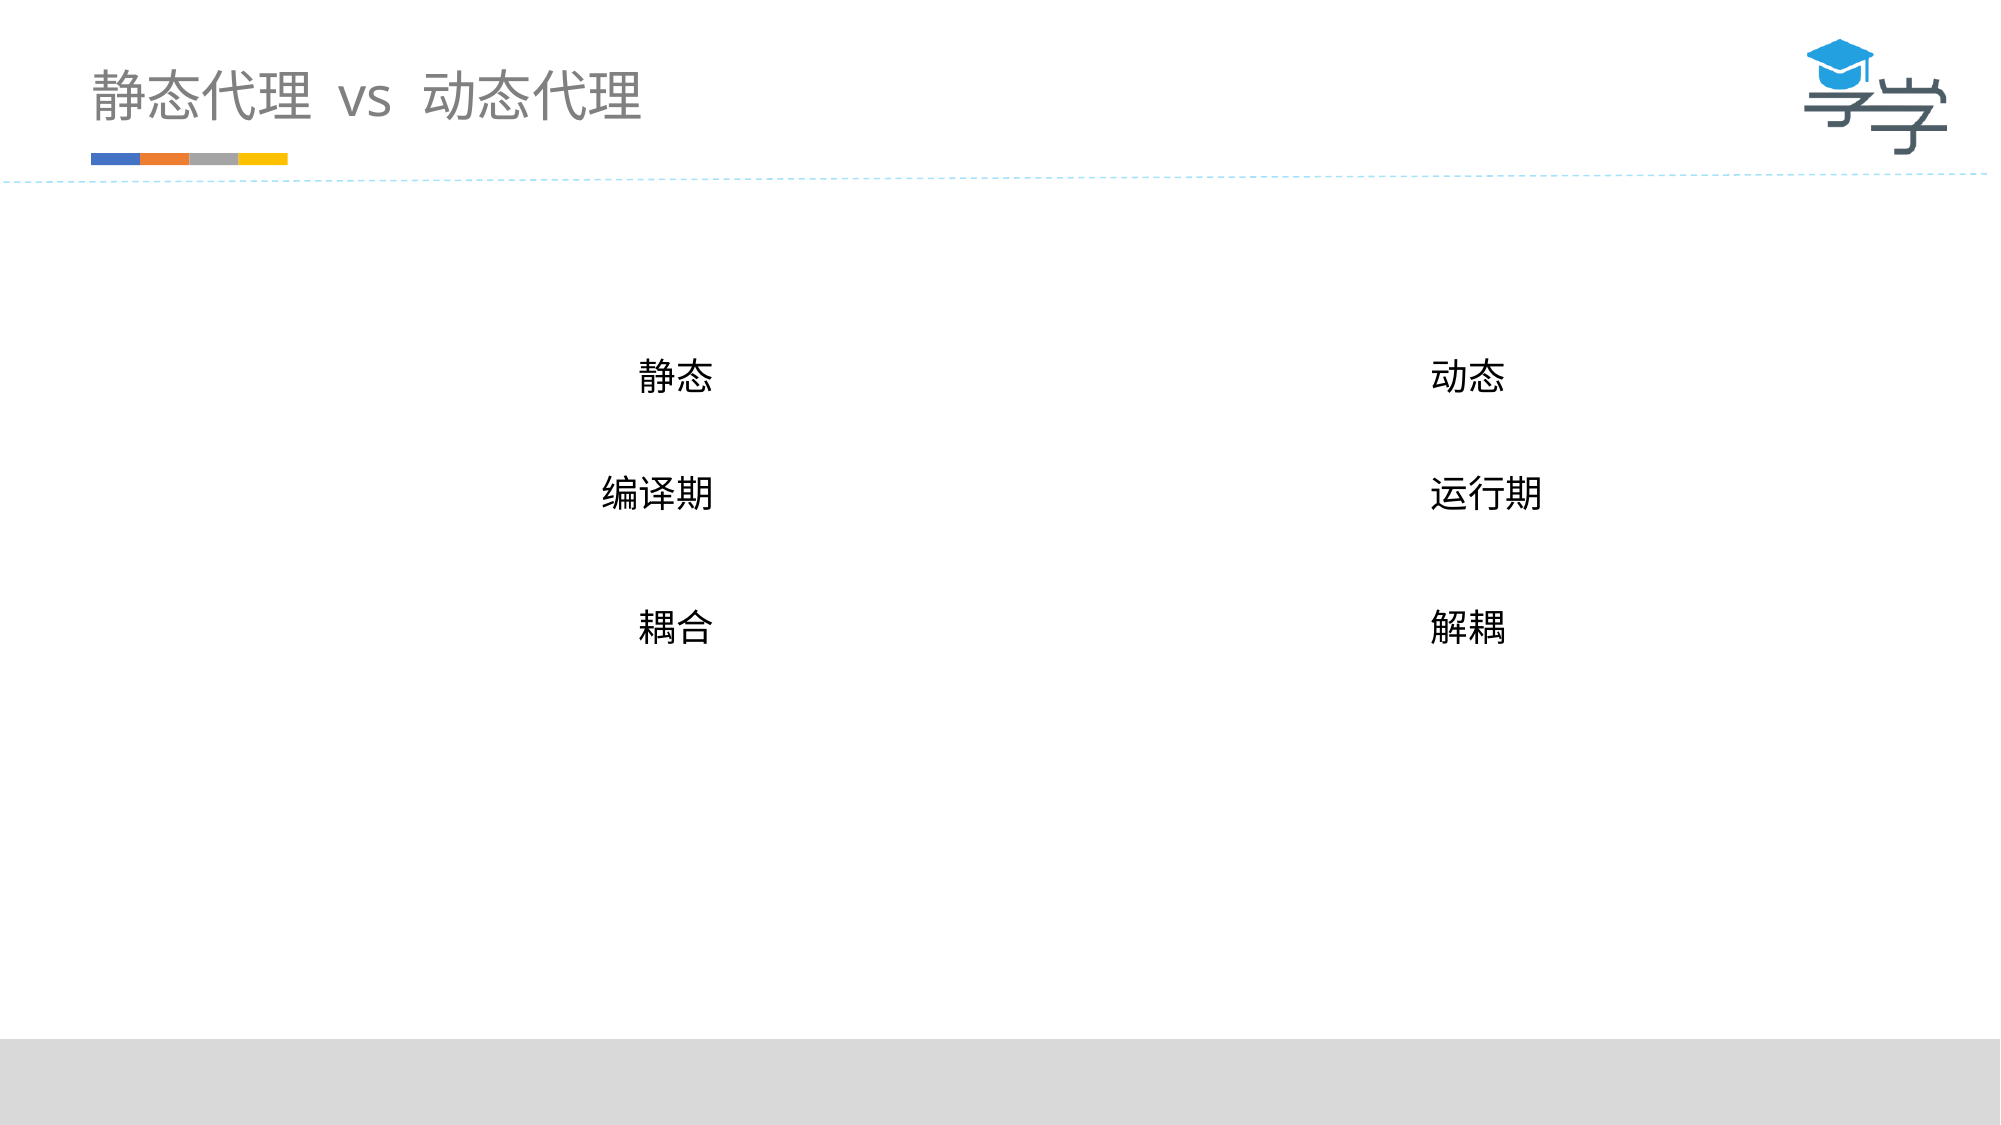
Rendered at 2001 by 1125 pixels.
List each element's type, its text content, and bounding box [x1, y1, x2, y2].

picture [1799, 20, 1952, 173]
text_box 静态 [624, 345, 729, 406]
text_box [0, 173, 1993, 183]
text_box 耦合 [624, 596, 729, 657]
text_box 解耦 [1415, 596, 1521, 657]
text_box 静态代理 vs 动态代理 [91, 60, 975, 128]
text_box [90, 152, 288, 166]
text_box 编译期 [586, 462, 729, 523]
text_box 运行期 [1415, 462, 1559, 523]
text_box 动态 [1415, 345, 1521, 406]
